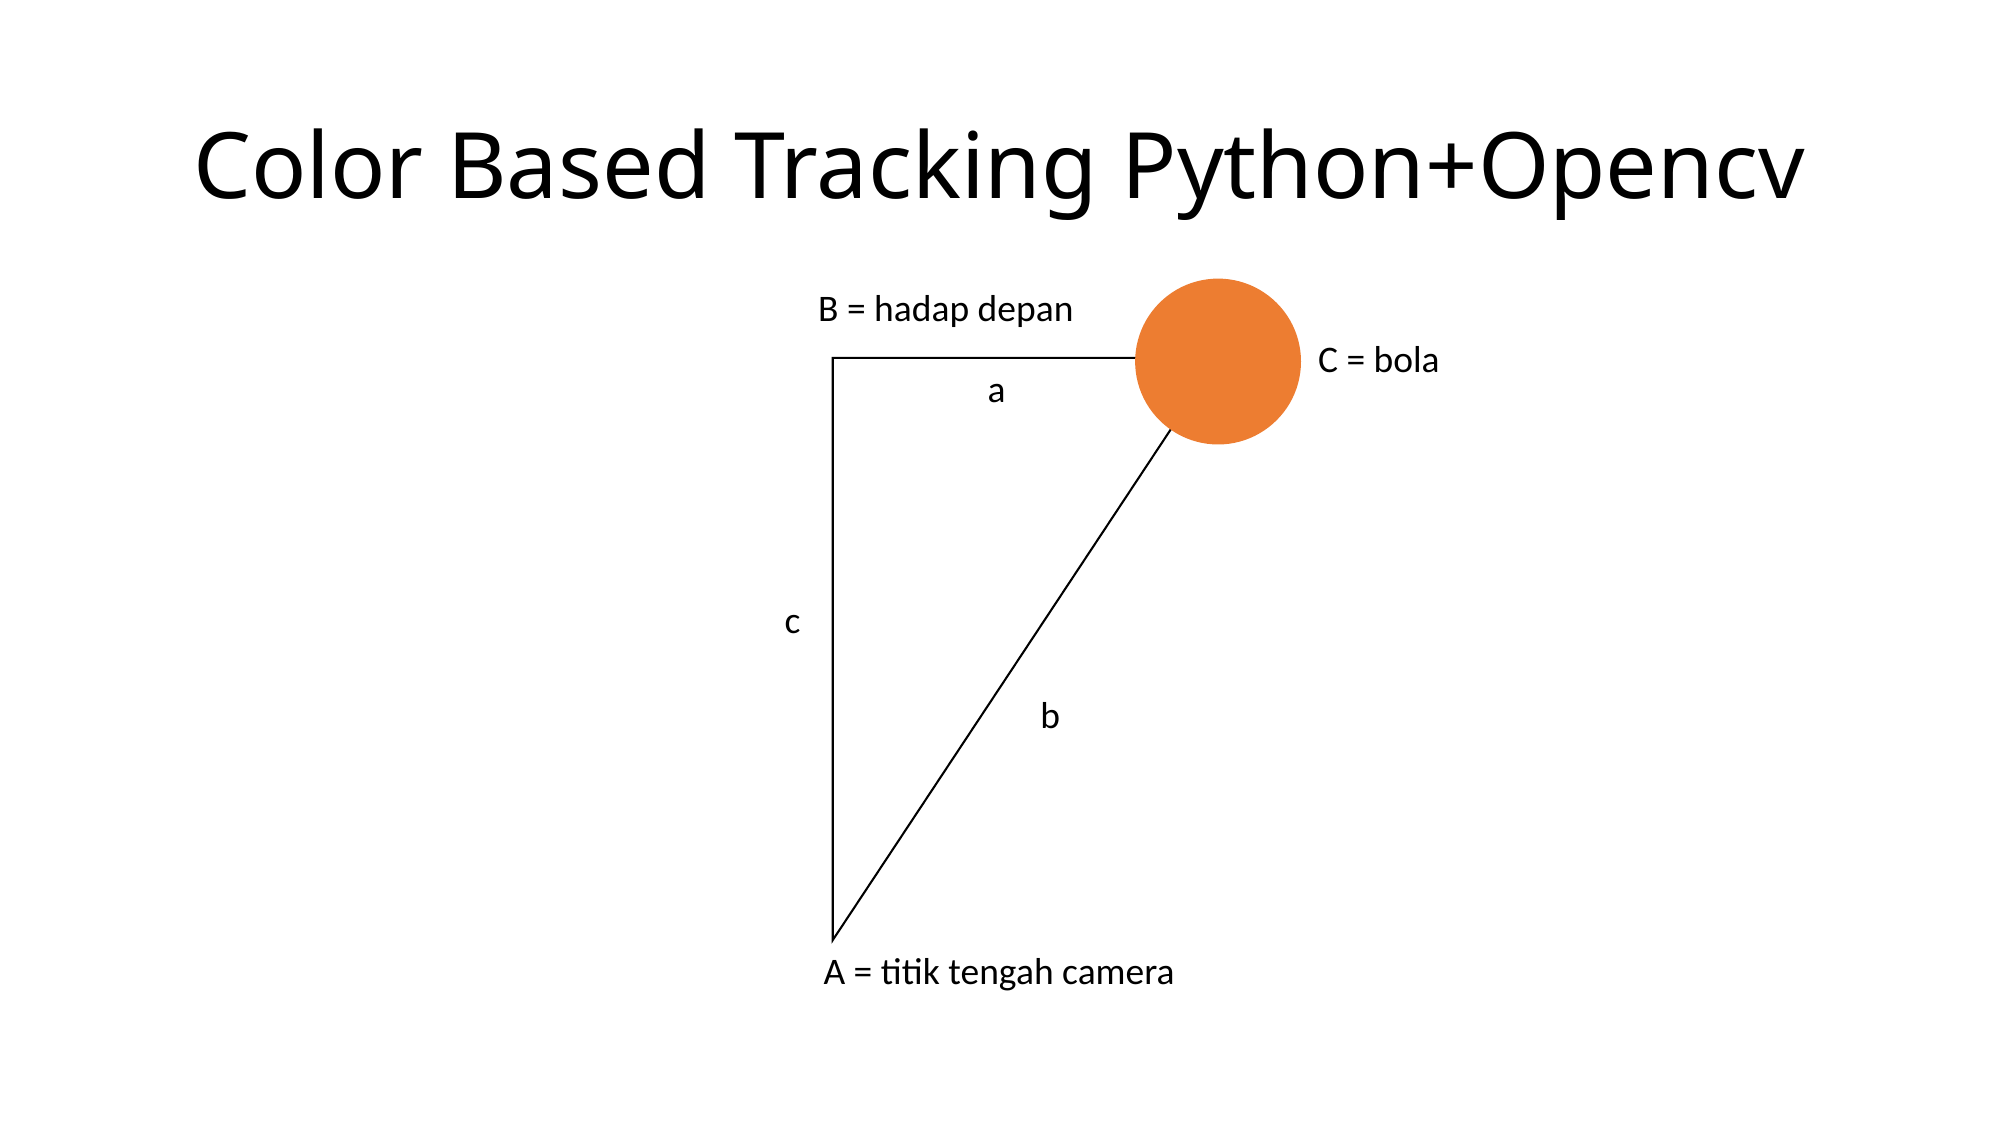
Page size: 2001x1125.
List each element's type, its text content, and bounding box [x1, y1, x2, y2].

text_box B = hadap depan [803, 276, 1090, 337]
text_box A = titik tengah camera [808, 939, 1190, 1000]
text_box [831, 356, 1171, 939]
text_box C = bola [1303, 327, 1455, 388]
text_box [1135, 278, 1302, 445]
text_box a [972, 357, 1021, 418]
text_box c [769, 588, 816, 649]
title Color Based Tracking Python+Opencv [137, 59, 1863, 278]
text_box b [1025, 683, 1076, 743]
